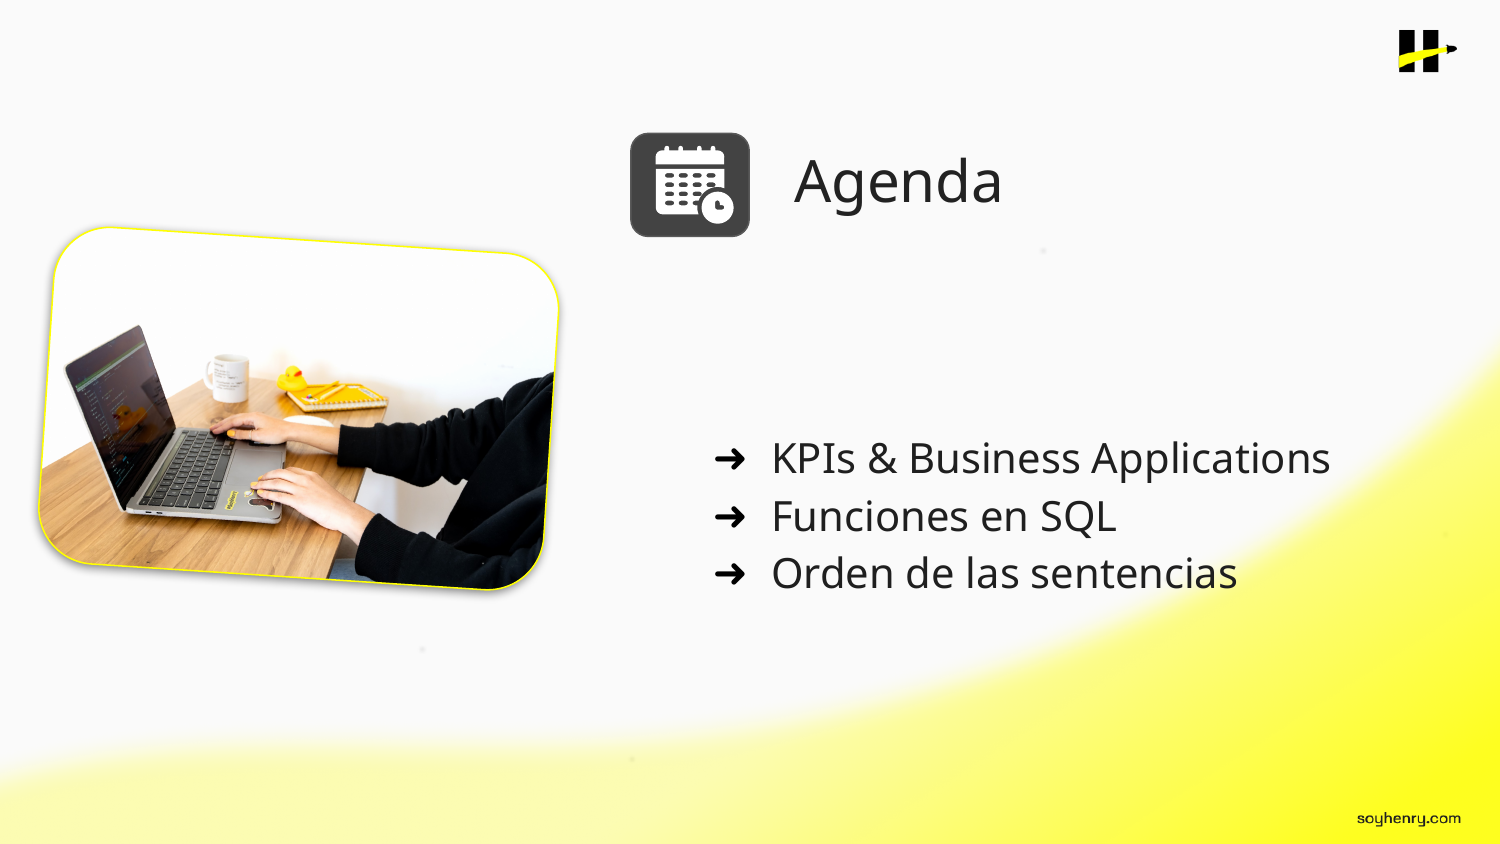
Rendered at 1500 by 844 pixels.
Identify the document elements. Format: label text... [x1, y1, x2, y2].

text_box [655, 145, 734, 224]
text_box [630, 133, 750, 237]
picture [0, 0, 1500, 844]
text_box KPIs & Business Applications Funciones en SQL Orden de las sentencias [681, 282, 1434, 739]
text_box Agenda [779, 128, 1216, 241]
